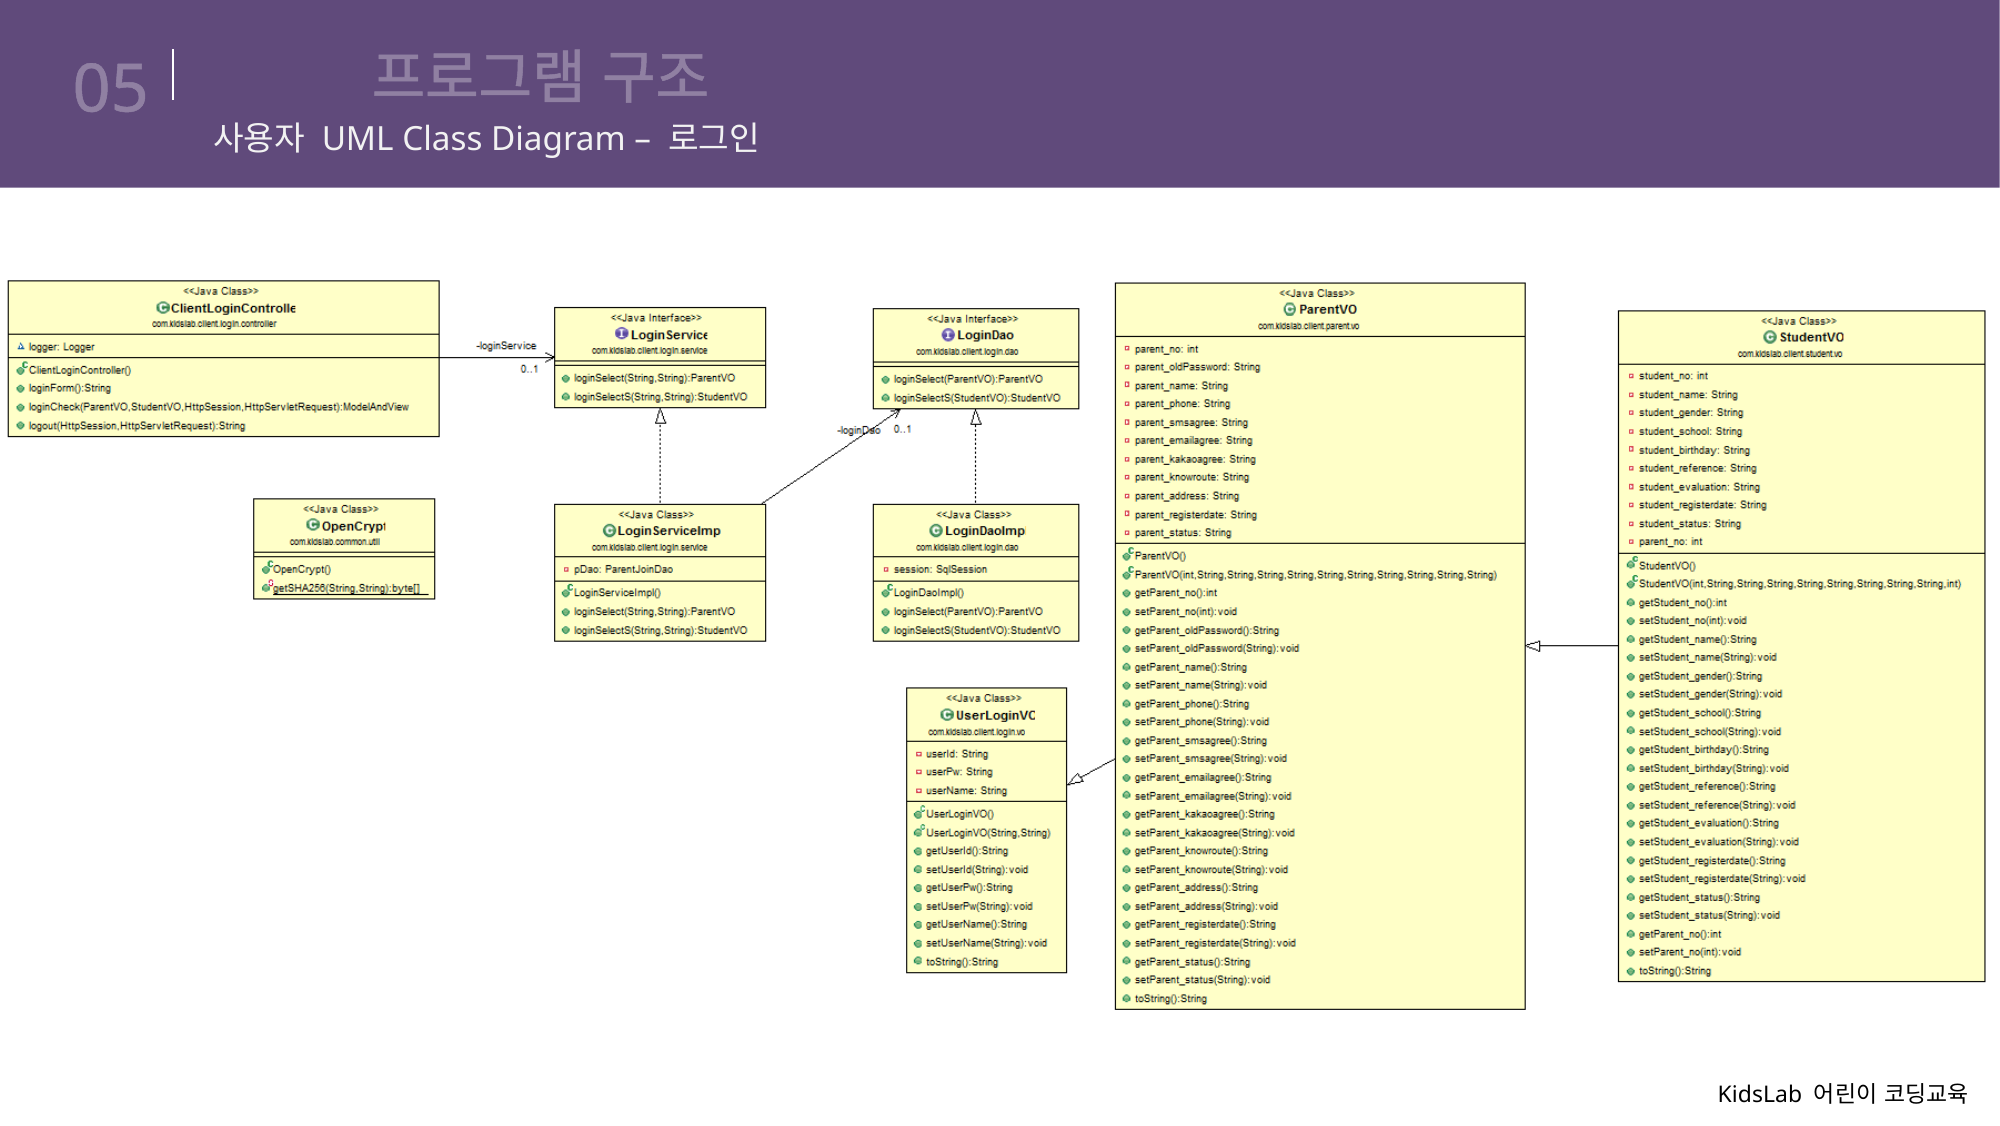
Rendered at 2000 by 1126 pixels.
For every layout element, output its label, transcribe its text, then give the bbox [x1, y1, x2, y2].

list 사용자 UML Class Diagram – 로그인 [198, 118, 883, 155]
picture [0, 267, 2000, 1020]
title 프로그램 구조 [198, 35, 883, 114]
list 05 [57, 37, 199, 116]
